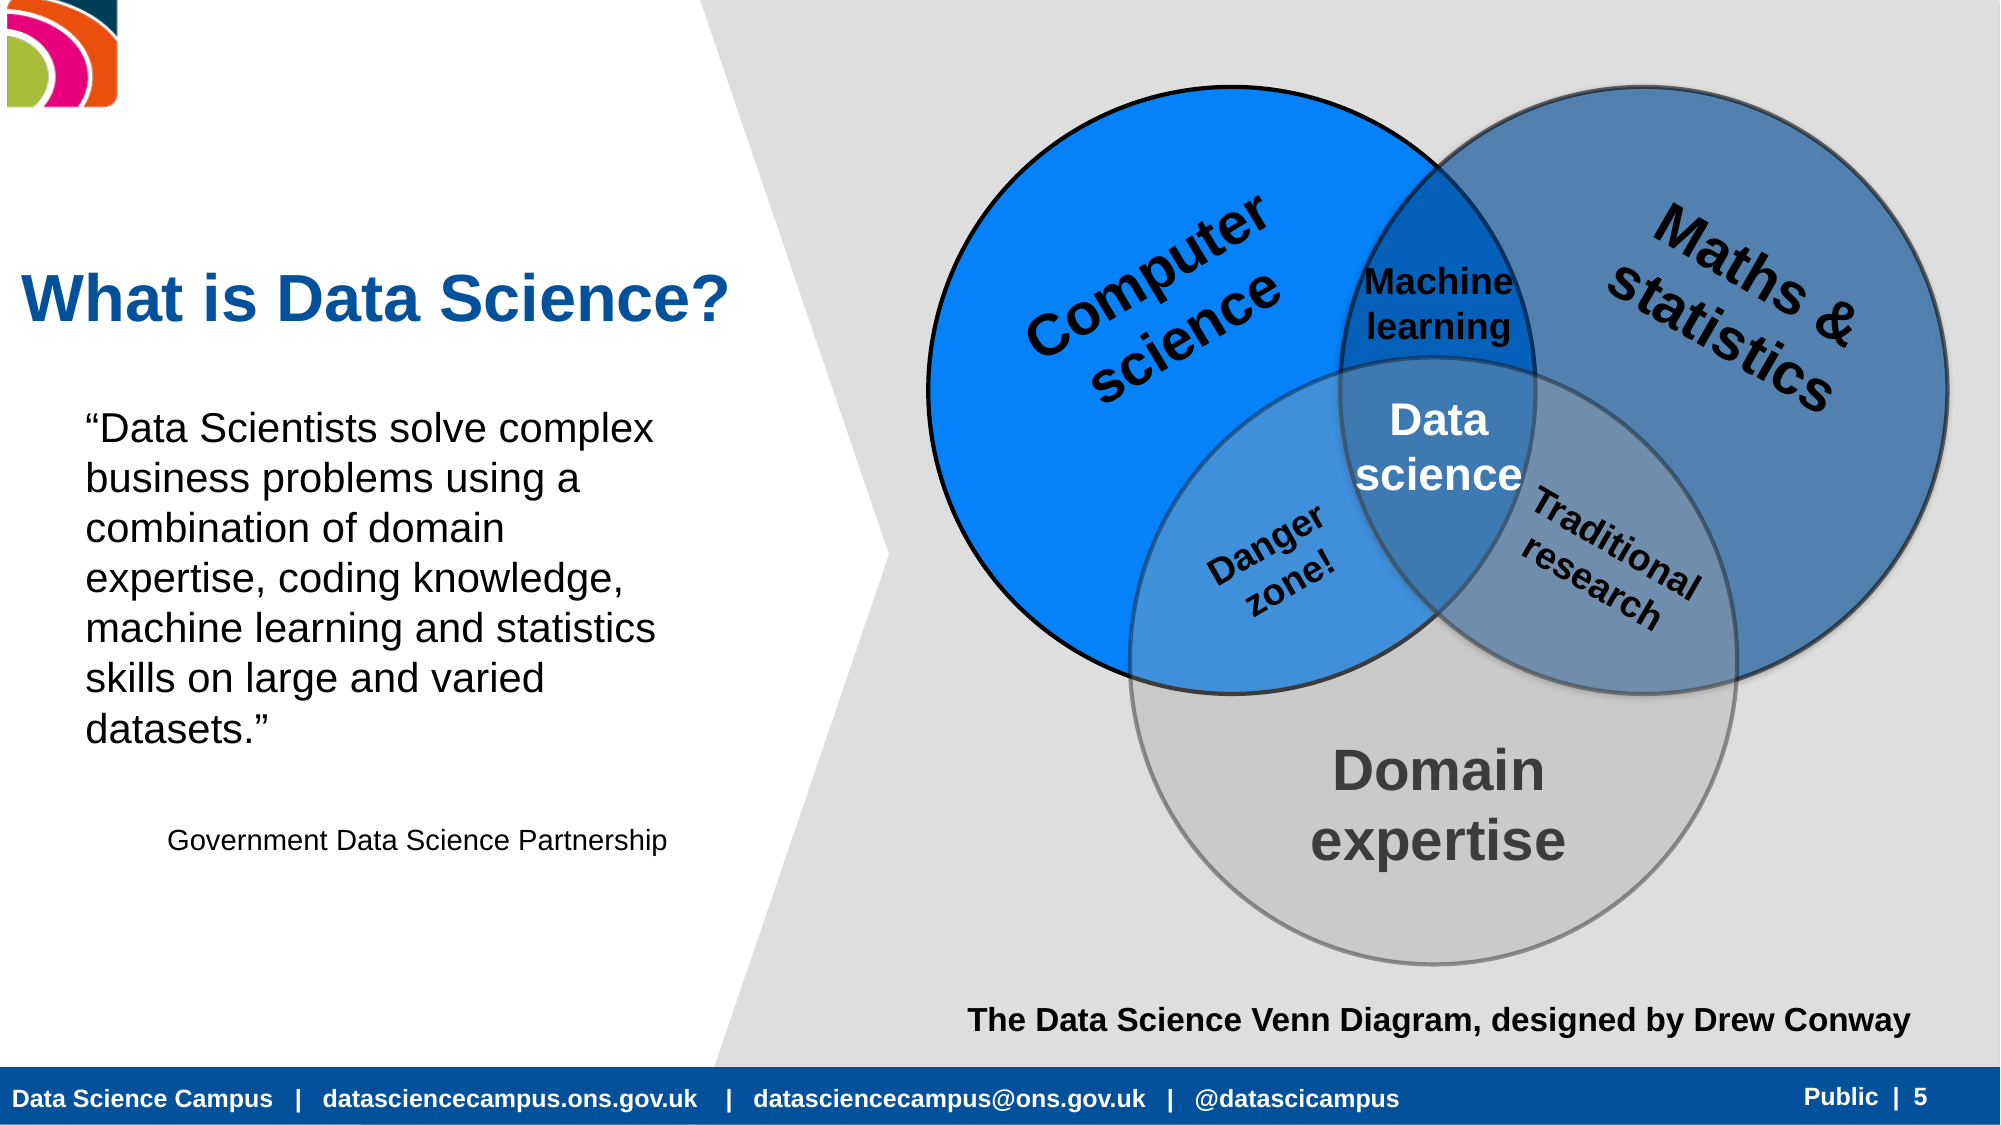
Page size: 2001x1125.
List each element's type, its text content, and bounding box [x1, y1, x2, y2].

text_box [895, 0, 1999, 1066]
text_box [0, 1066, 2000, 1125]
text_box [927, 86, 1948, 965]
text_box The Data Science Venn Diagram, designed by Drew Conway [967, 997, 1913, 1038]
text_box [0, 0, 890, 1066]
